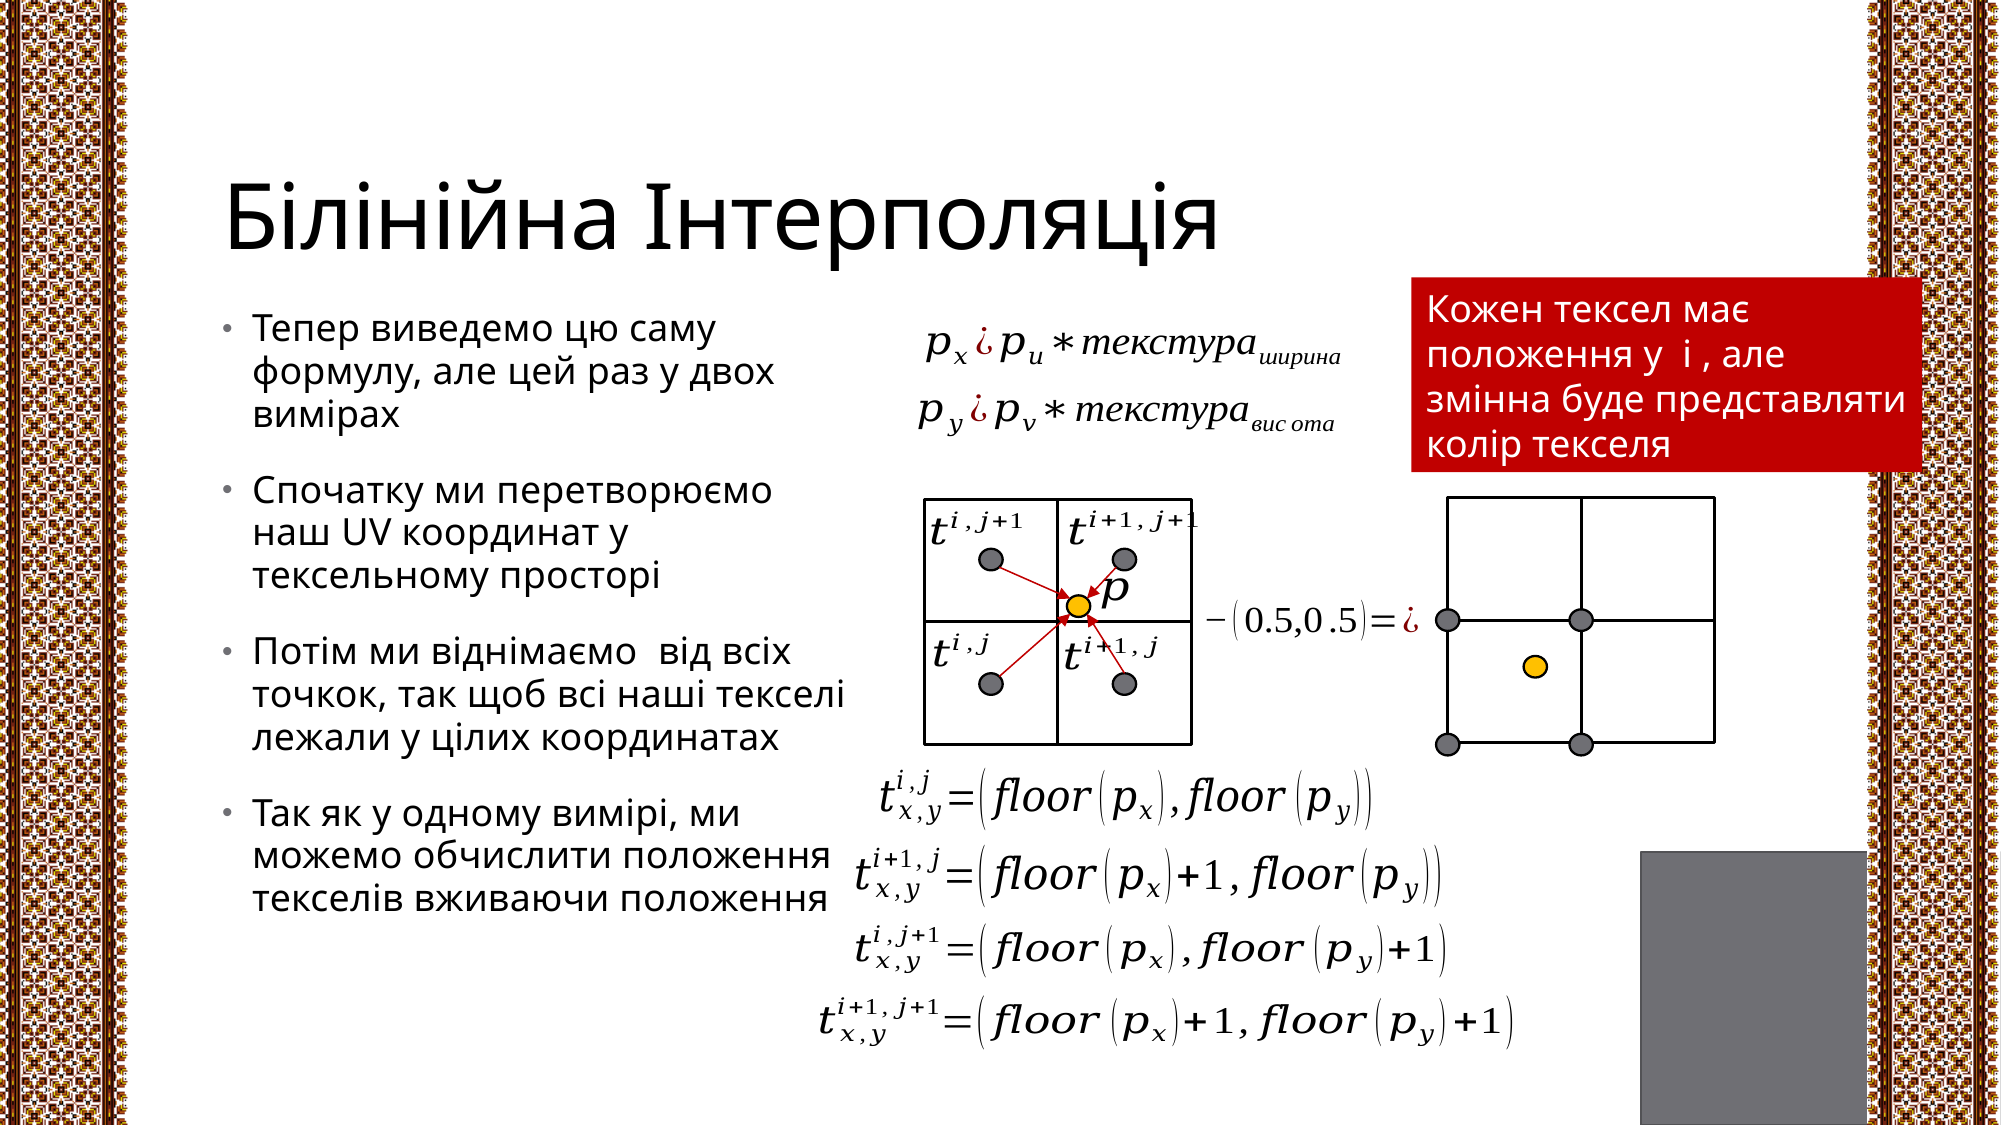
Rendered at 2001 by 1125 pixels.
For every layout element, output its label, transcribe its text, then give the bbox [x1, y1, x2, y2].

text_box [1447, 496, 1580, 619]
text_box [1580, 496, 1716, 619]
text_box [1057, 498, 1192, 621]
text_box [1522, 654, 1549, 679]
text_box [1434, 732, 1461, 757]
picture [0, 0, 129, 1125]
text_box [1086, 613, 1125, 674]
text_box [999, 613, 1071, 677]
text_box [1580, 619, 1716, 744]
text_box [978, 547, 1004, 572]
text_box [978, 672, 1004, 696]
text_box [923, 621, 1057, 746]
title Білінійна Інтерполяція [206, 60, 1797, 278]
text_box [999, 566, 1071, 599]
text_box [1111, 547, 1138, 572]
text_box [1568, 608, 1594, 633]
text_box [1086, 566, 1117, 599]
text_box [1111, 674, 1138, 696]
picture [1867, 0, 2000, 1125]
text_box [1447, 619, 1580, 744]
text_box [923, 498, 1057, 621]
text_box [1434, 608, 1461, 633]
text_box [1057, 621, 1192, 746]
text_box [1568, 732, 1594, 757]
text_box [1070, 595, 1087, 619]
